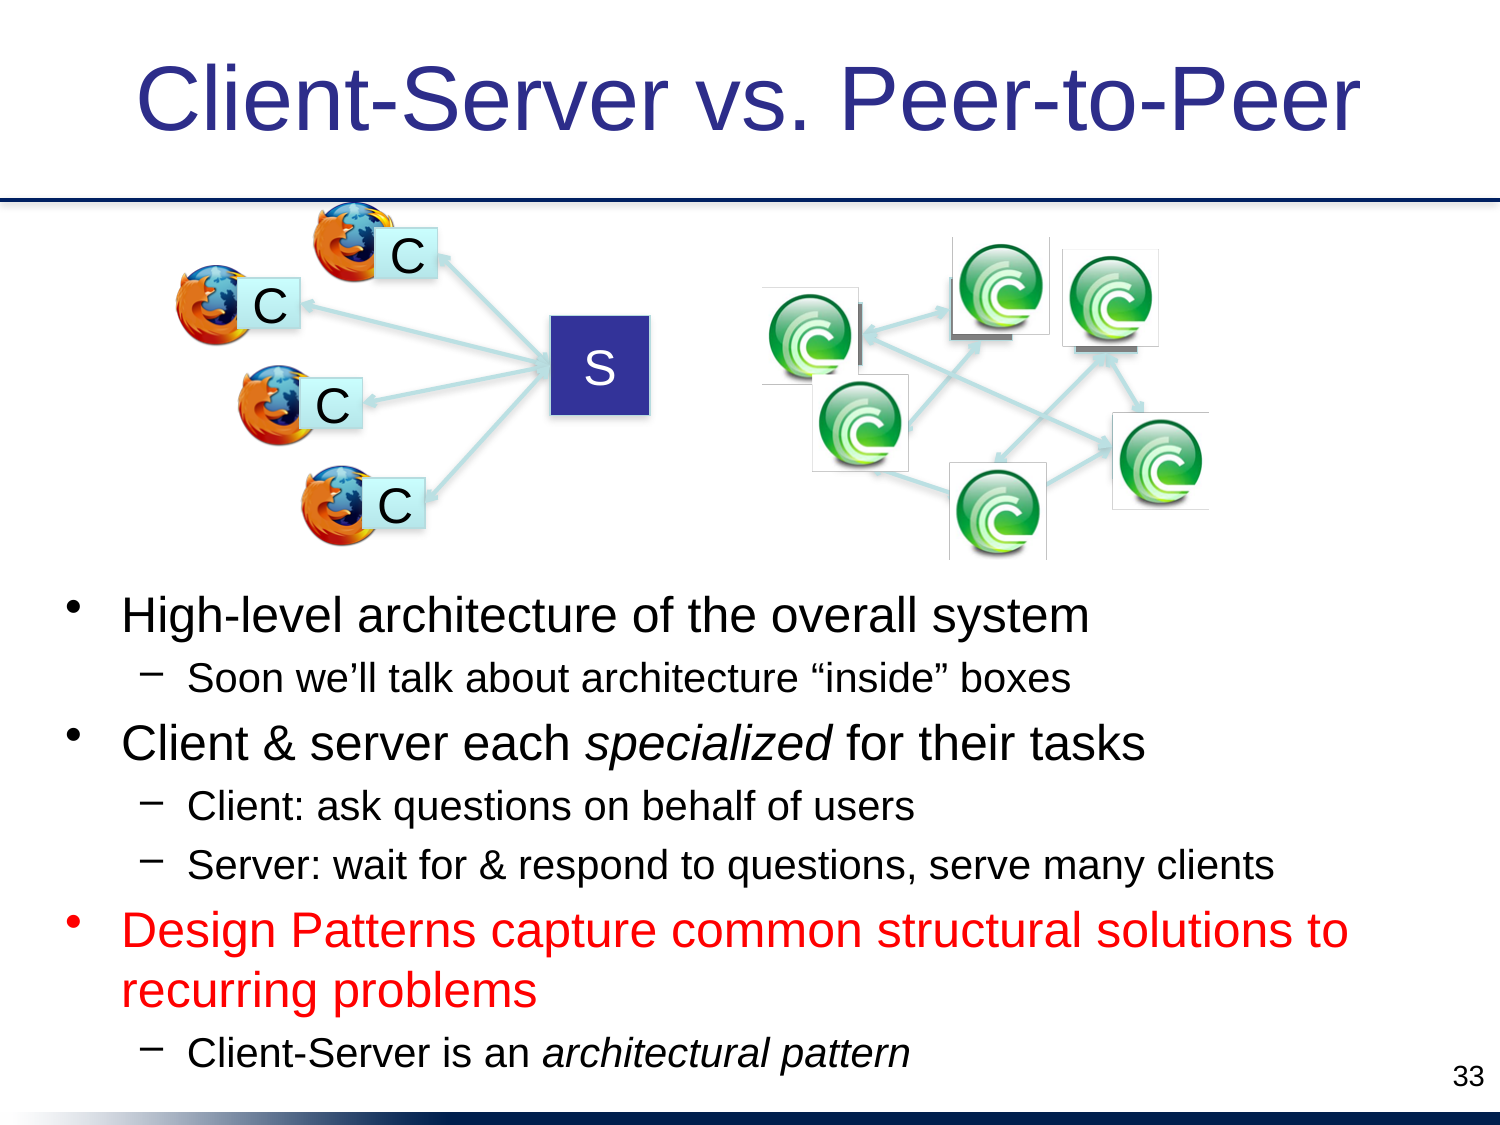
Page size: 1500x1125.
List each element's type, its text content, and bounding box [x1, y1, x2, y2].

picture [0, 1112, 1149, 1125]
picture [174, 202, 401, 551]
list High-level architecture of the overall system Soon we’ll talk about architecture “inside” boxes Client & server each specialized for their tasks Client: ask questions on behalf of users Server: wait for & respond to questions, serve many clients Design Patterns capture common structural solutions to recurring problems Client-Server is an architectural pattern [50, 575, 1450, 1075]
slide_number 33 [1149, 1049, 1500, 1125]
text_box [237, 227, 1176, 529]
title Client-Server vs. Peer-to-Peer [0, 0, 1500, 188]
picture [762, 237, 1209, 560]
